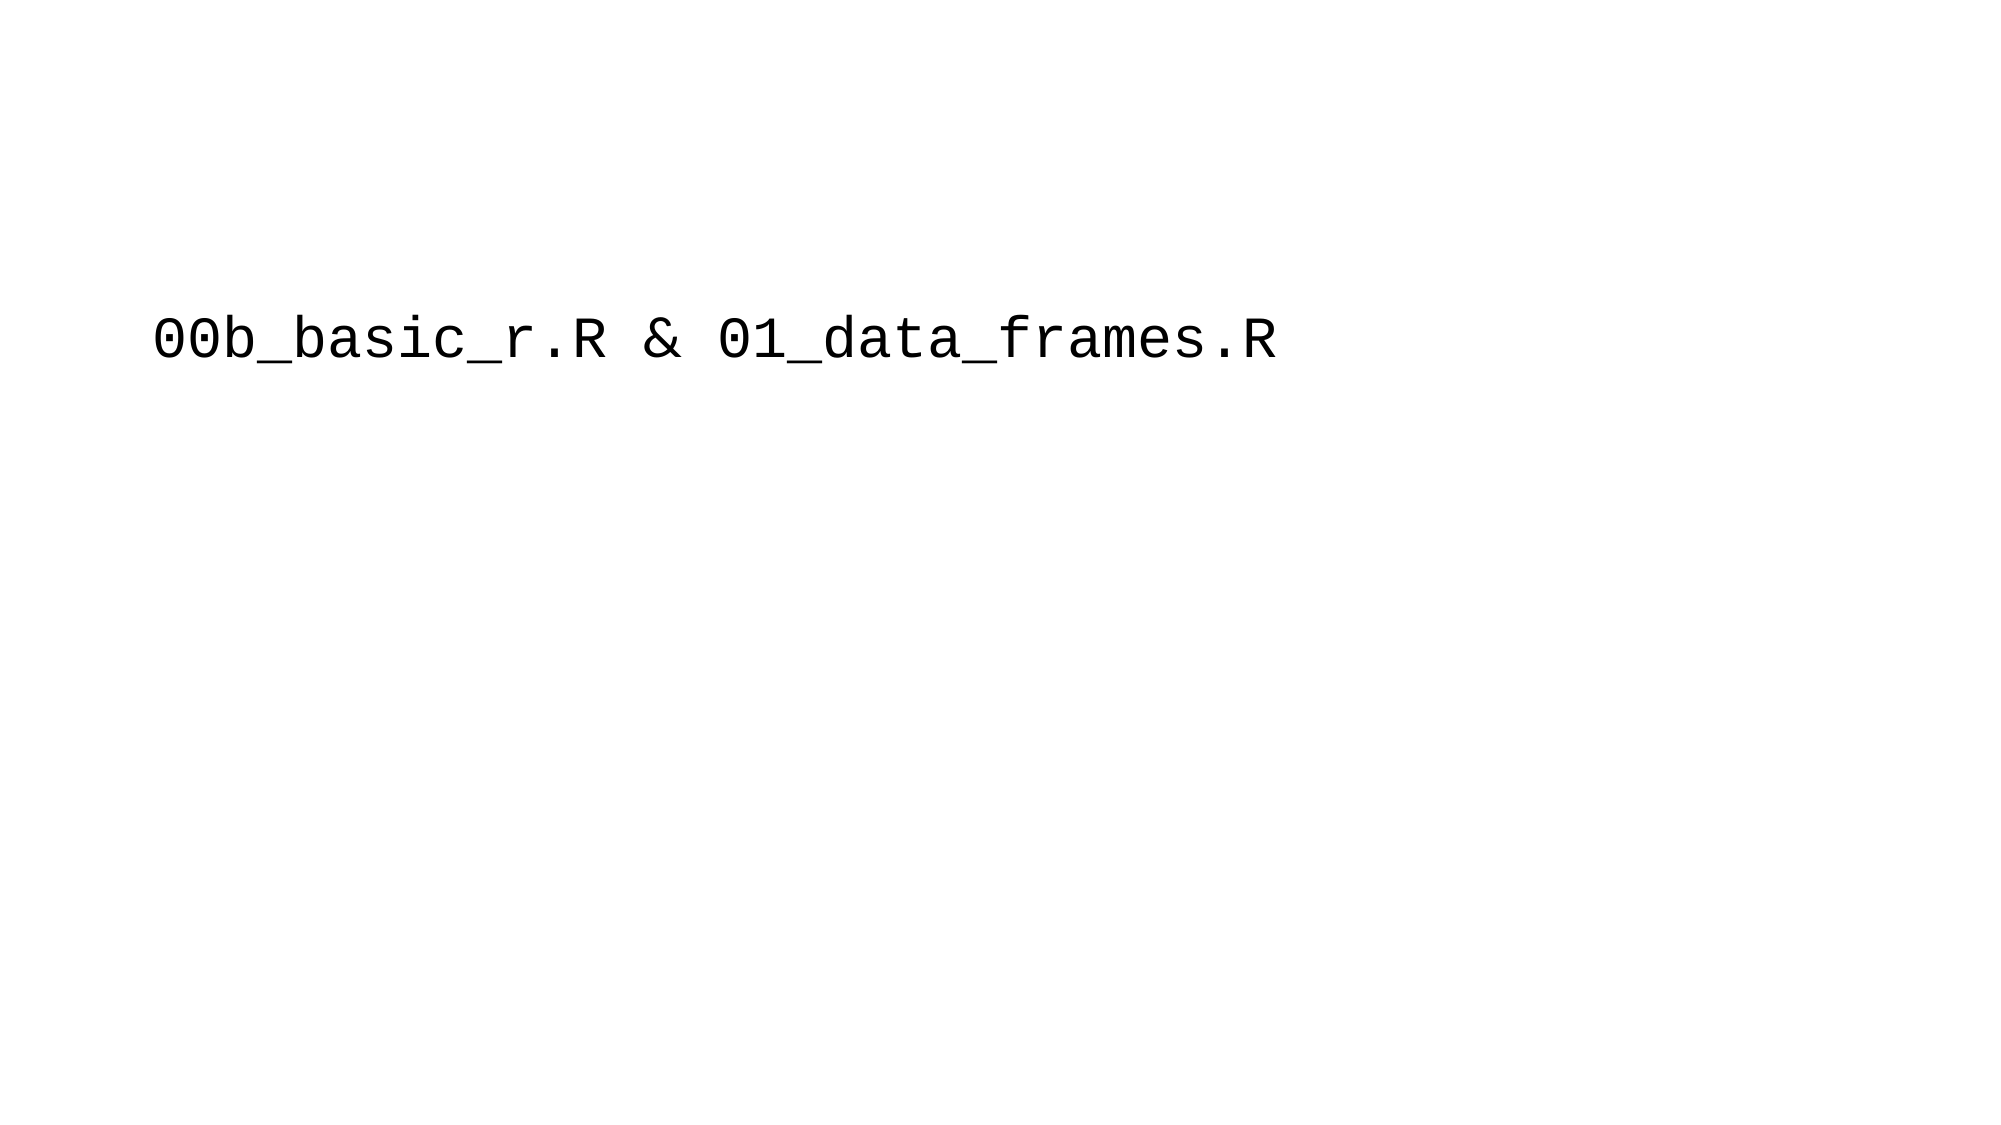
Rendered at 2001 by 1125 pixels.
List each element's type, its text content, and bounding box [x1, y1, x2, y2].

list 00b_basic_r.R & 01_data_frames.R [137, 299, 1863, 1014]
